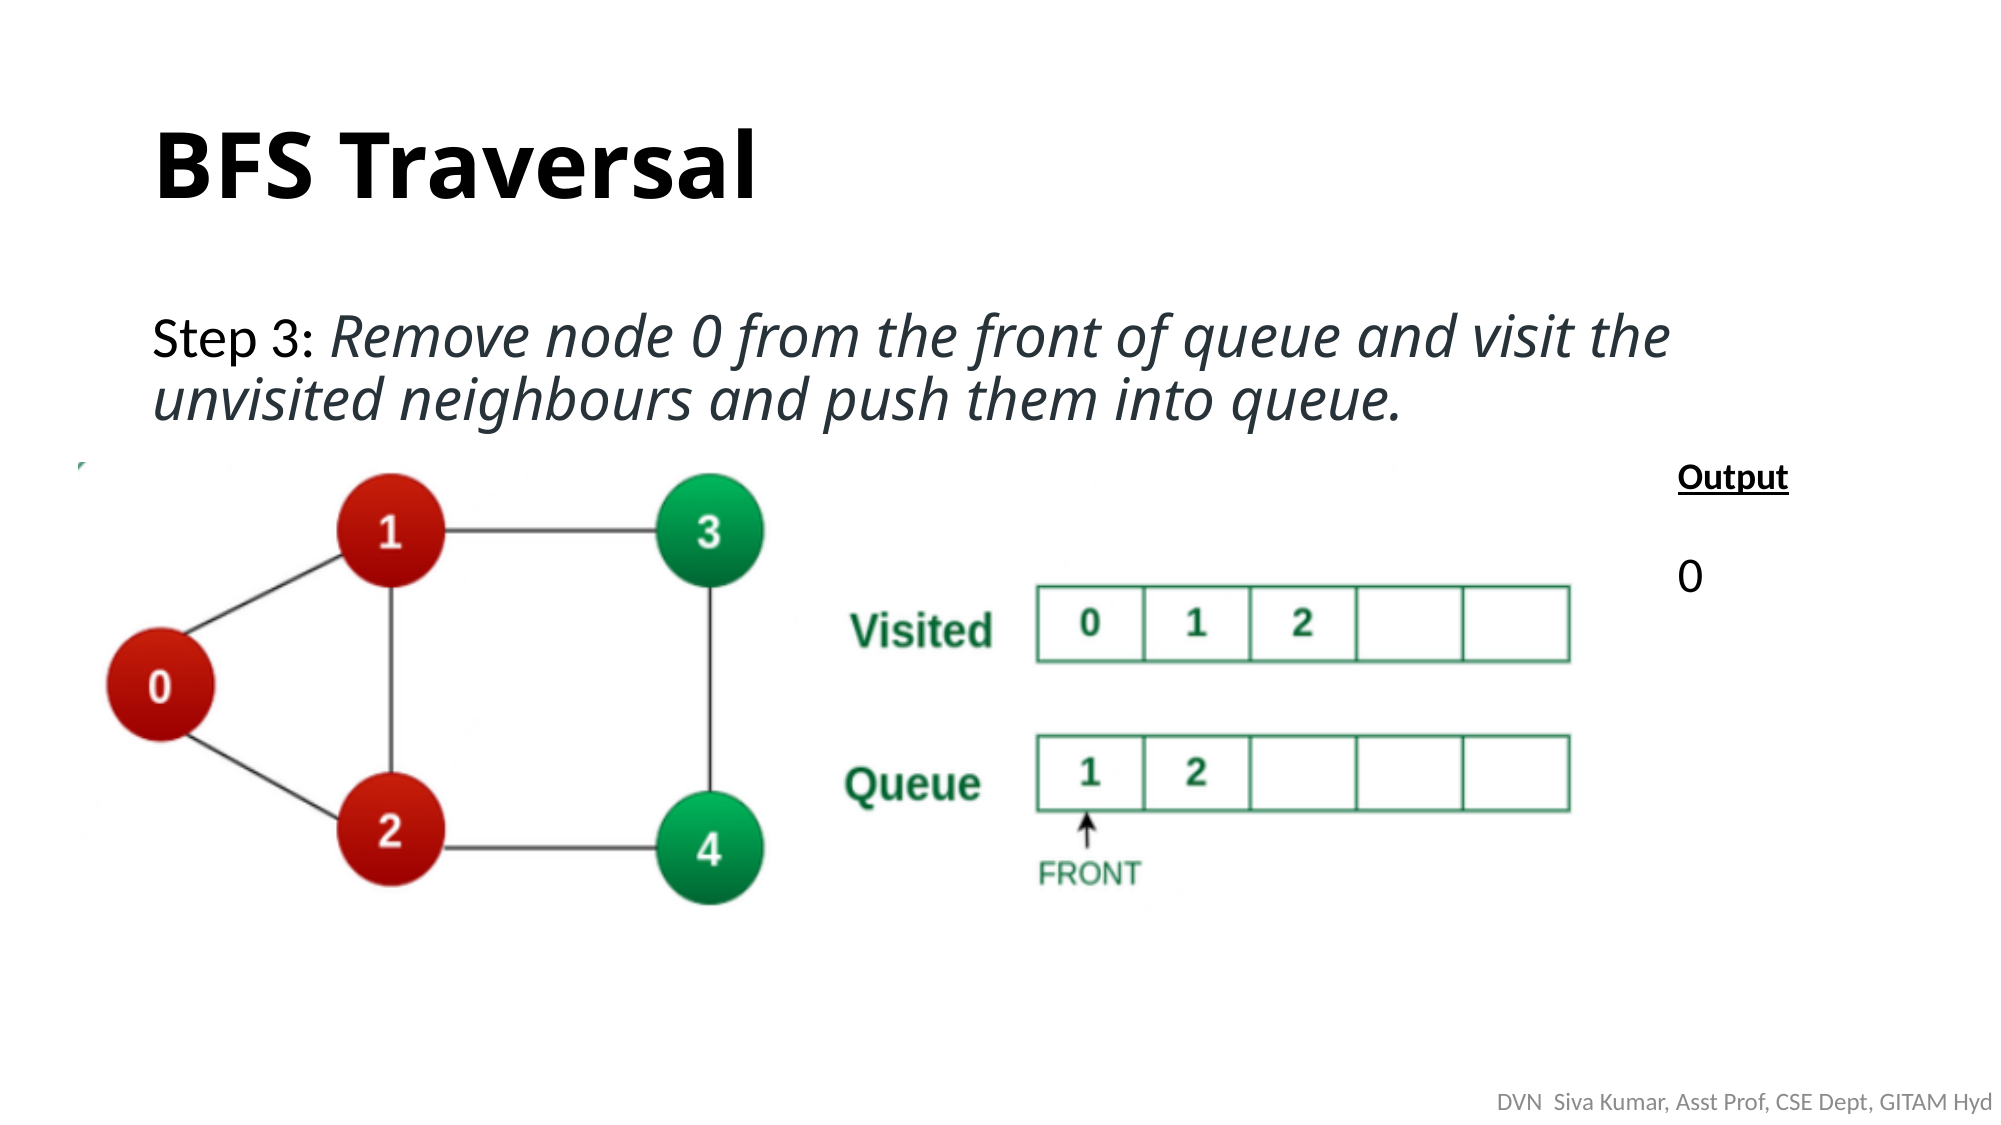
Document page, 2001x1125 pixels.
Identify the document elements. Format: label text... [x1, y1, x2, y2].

text_box Output 0 [1663, 444, 1948, 610]
picture [78, 462, 1595, 921]
footer DVN Siva Kumar, Asst Prof, CSE Dept, GITAM Hyd [1408, 1070, 2000, 1125]
list Step 3: Remove node 0 from the front of queue and visit the unvisited neighbours and push them into queue. [137, 299, 1863, 1014]
title BFS Traversal [137, 59, 1863, 278]
